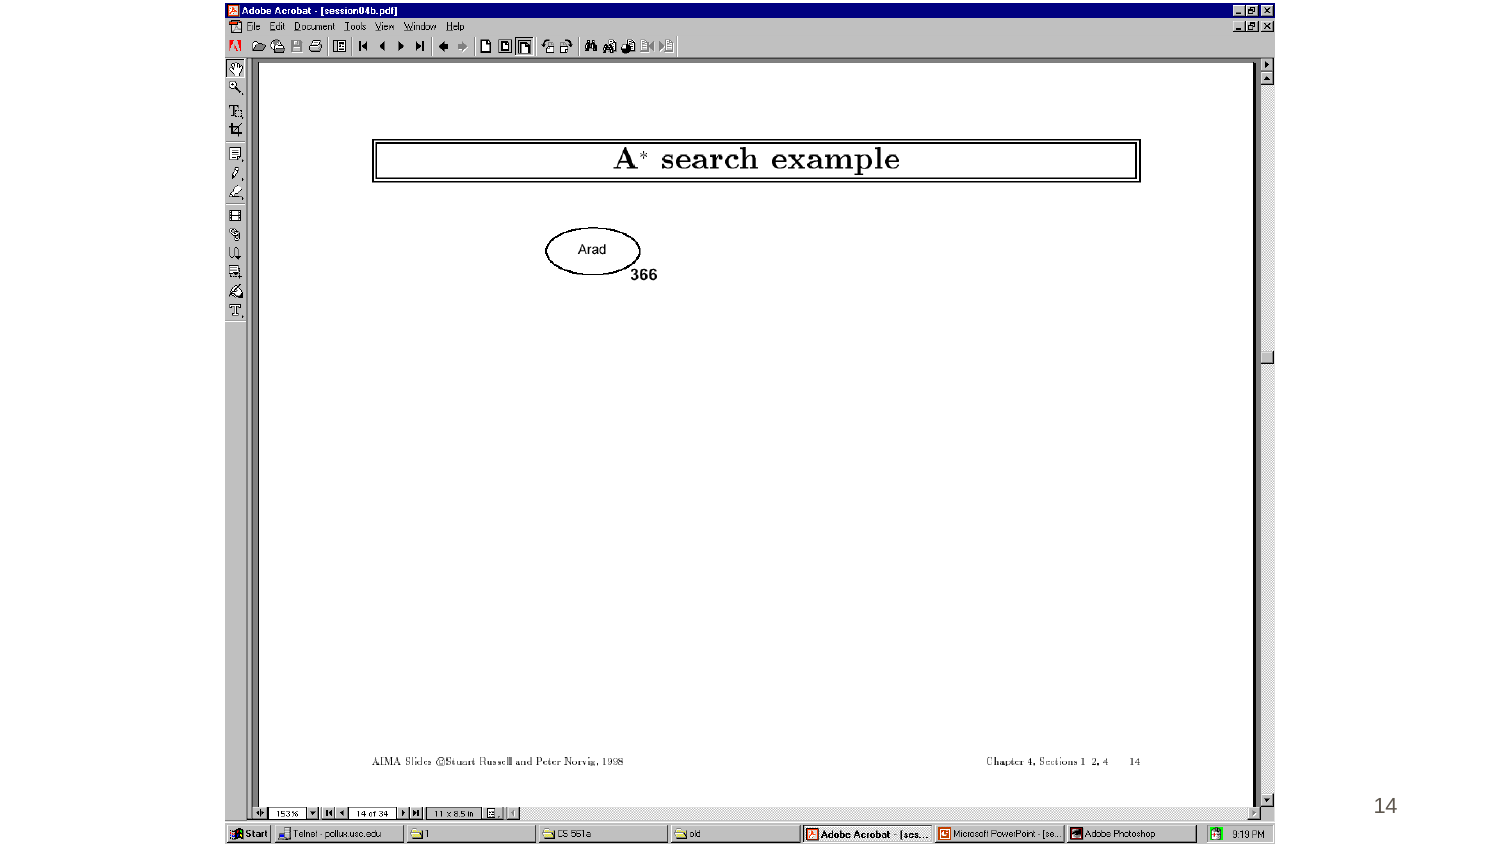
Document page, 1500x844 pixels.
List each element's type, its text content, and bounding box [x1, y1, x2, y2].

slide_number 14 [1279, 768, 1413, 826]
picture [224, 3, 1276, 844]
